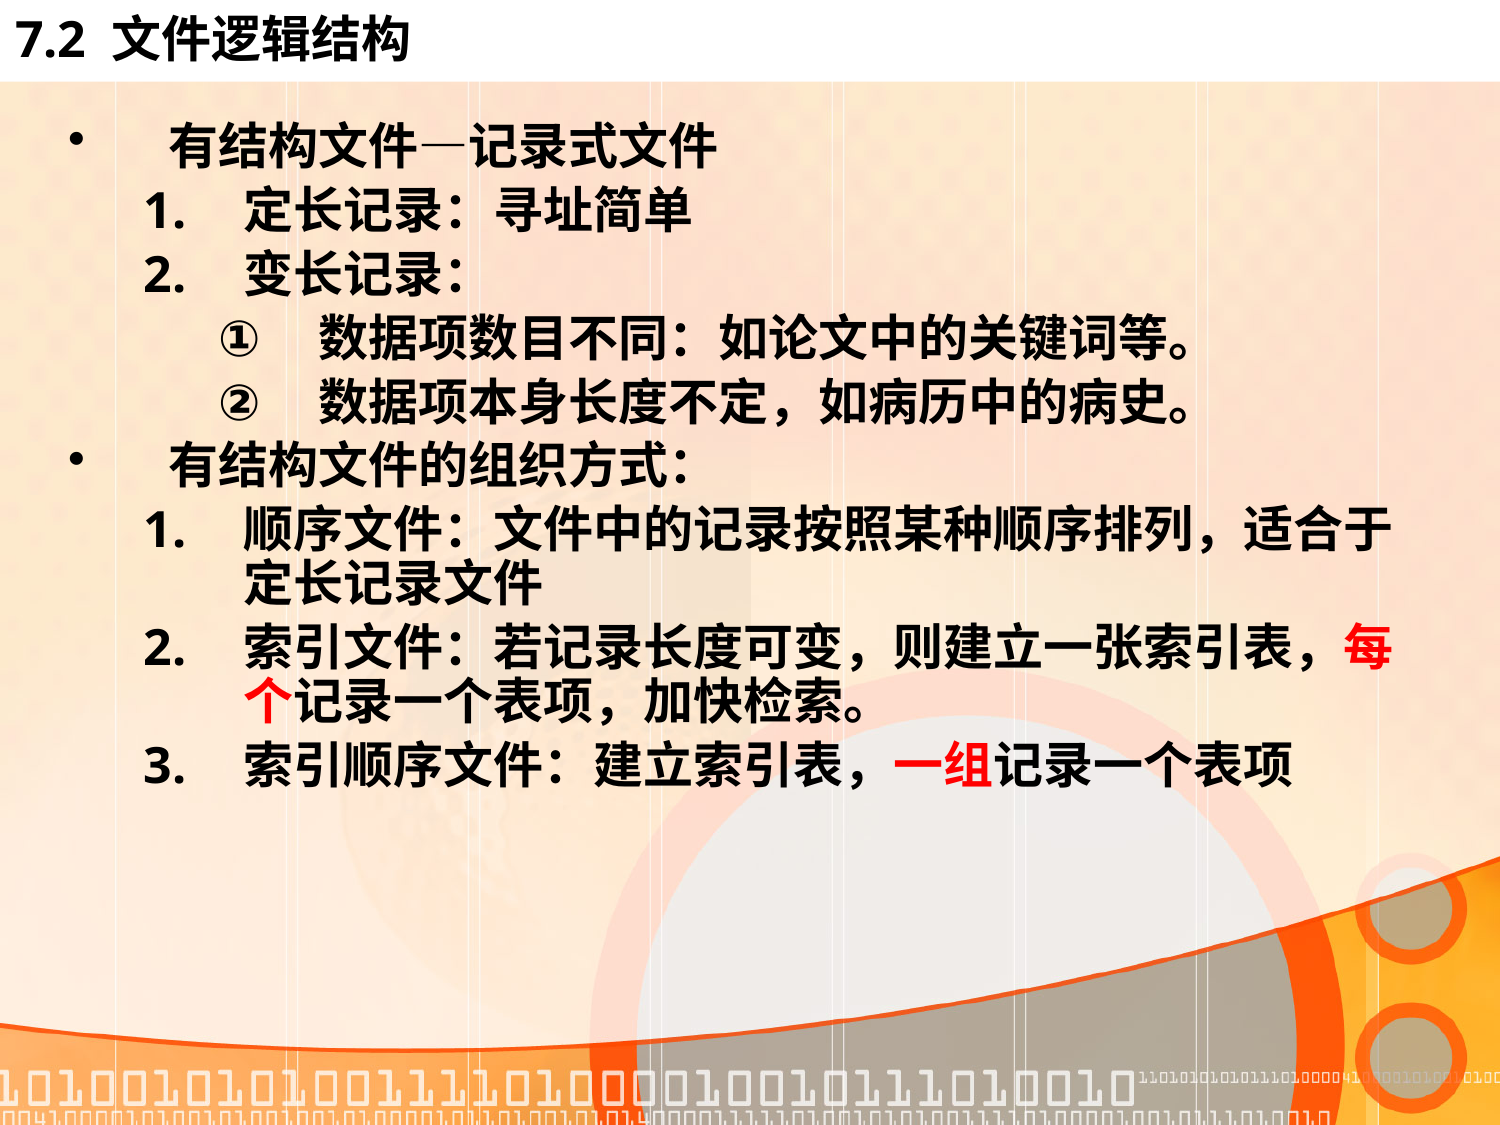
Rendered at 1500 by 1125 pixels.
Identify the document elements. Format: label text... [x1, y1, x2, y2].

title 7.2 文件逻辑结构 [0, 0, 1500, 76]
picture [0, 82, 1500, 1125]
list 有结构文件—记录式文件 定长记录：寻址简单 变长记录： 数据项数目不同：如论文中的关键词等。 数据项本身长度不定，如病历中的病史。 有结构文件的组织方式： 顺序文件：文件中的记录按照某种顺序排列，适合于定长记录文件 索引文件：若记录长度可变，则建立一张索引表，每个记录一个表项，加快检索。 索引顺序文件：建立索引表，一组记录一个表项 [52, 113, 1448, 1095]
